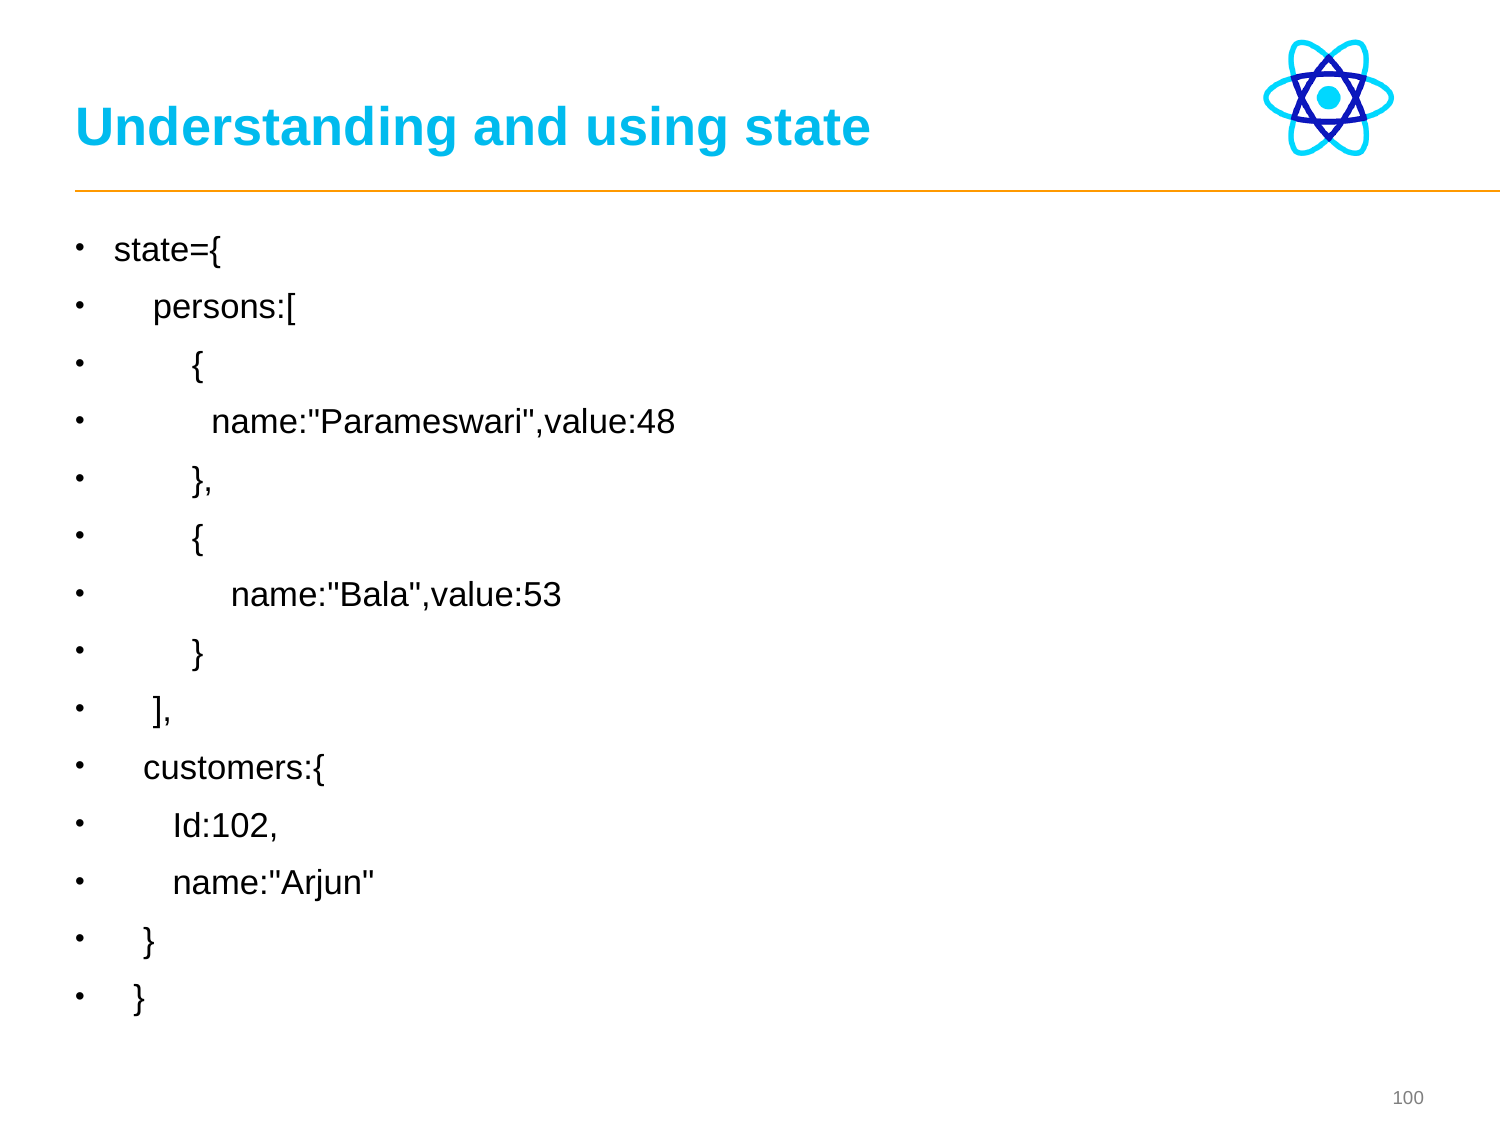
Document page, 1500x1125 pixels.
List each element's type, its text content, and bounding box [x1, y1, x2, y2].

list state={ persons:[ { name:"Parameswari",value:48 }, { name:"Bala",value:53 } ], customers:{ Id:102, name:"Arjun" } } [75, 226, 1425, 1018]
title Understanding and using state [75, 27, 1422, 157]
